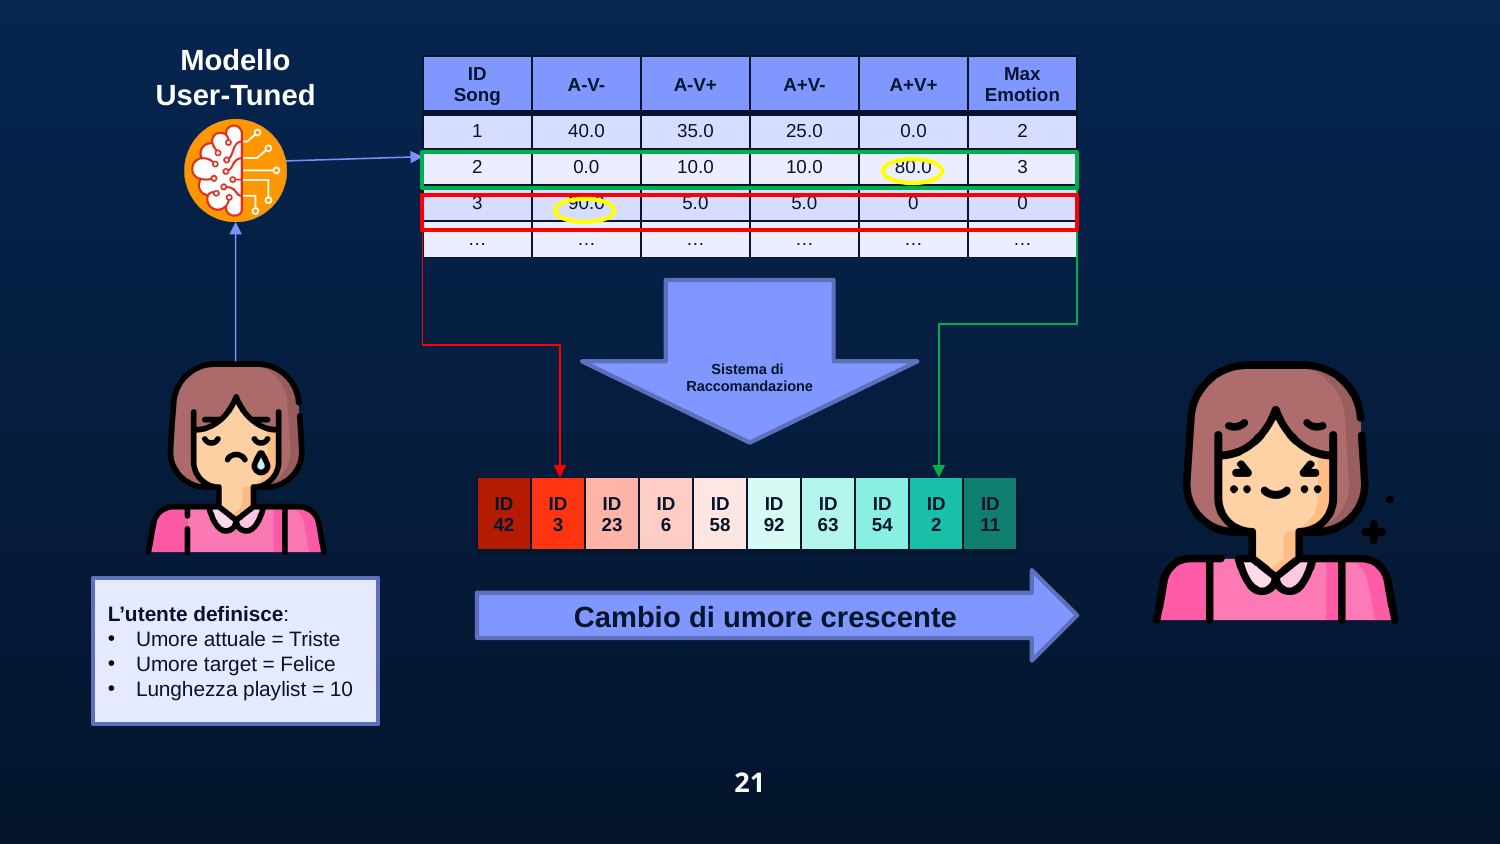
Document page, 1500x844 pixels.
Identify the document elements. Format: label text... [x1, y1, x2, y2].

table_cell 40.0 [533, 116, 640, 148]
text_box Cambio di umore crescente [474, 568, 1080, 663]
picture [1144, 361, 1408, 624]
table_header ID 92 [748, 478, 800, 549]
table_header ID42 [478, 478, 530, 549]
table_header ID Song [424, 57, 531, 110]
table_cell 0.0 [860, 116, 967, 148]
table_cell … [751, 232, 858, 257]
table_header ID 58 [694, 478, 746, 549]
table_cell … [860, 232, 933, 257]
text_box Modello User-Tuned [140, 33, 331, 118]
table_header ID3 [532, 478, 584, 549]
table_cell … [424, 232, 531, 257]
table_header ID 6 [640, 478, 692, 549]
table_header A-V+ [642, 57, 749, 110]
text_box [880, 157, 944, 186]
table_header ID2 [910, 478, 962, 549]
picture [139, 119, 333, 223]
text_box [420, 193, 933, 232]
text_box Sistema di Raccomandazione [629, 277, 920, 445]
table_header ID11 [964, 486, 1016, 549]
table_cell 35.0 [642, 116, 749, 148]
text_box [553, 196, 617, 225]
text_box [938, 170, 1078, 478]
table_header ID23 [586, 478, 638, 549]
slide_number 21 [705, 724, 795, 844]
table_header A-V- [533, 57, 640, 110]
text_box [420, 150, 1079, 190]
text_box L’utente definisce: Umore attuale = Triste Umore target = Felice Lunghezza playlist = 10 [91, 576, 380, 726]
table_header A+V+ [860, 57, 967, 110]
table_cell 1 [424, 116, 531, 148]
table_header Max Emotion [969, 57, 1076, 110]
table_header A+V- [751, 57, 858, 110]
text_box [358, 275, 624, 415]
table_header ID54 [856, 478, 908, 549]
table_cell 25.0 [751, 116, 858, 148]
table_header ID 63 [802, 478, 854, 549]
table_cell 2 [969, 116, 1076, 148]
table_cell … [533, 232, 640, 257]
table_cell … [642, 232, 749, 257]
picture [138, 361, 333, 555]
